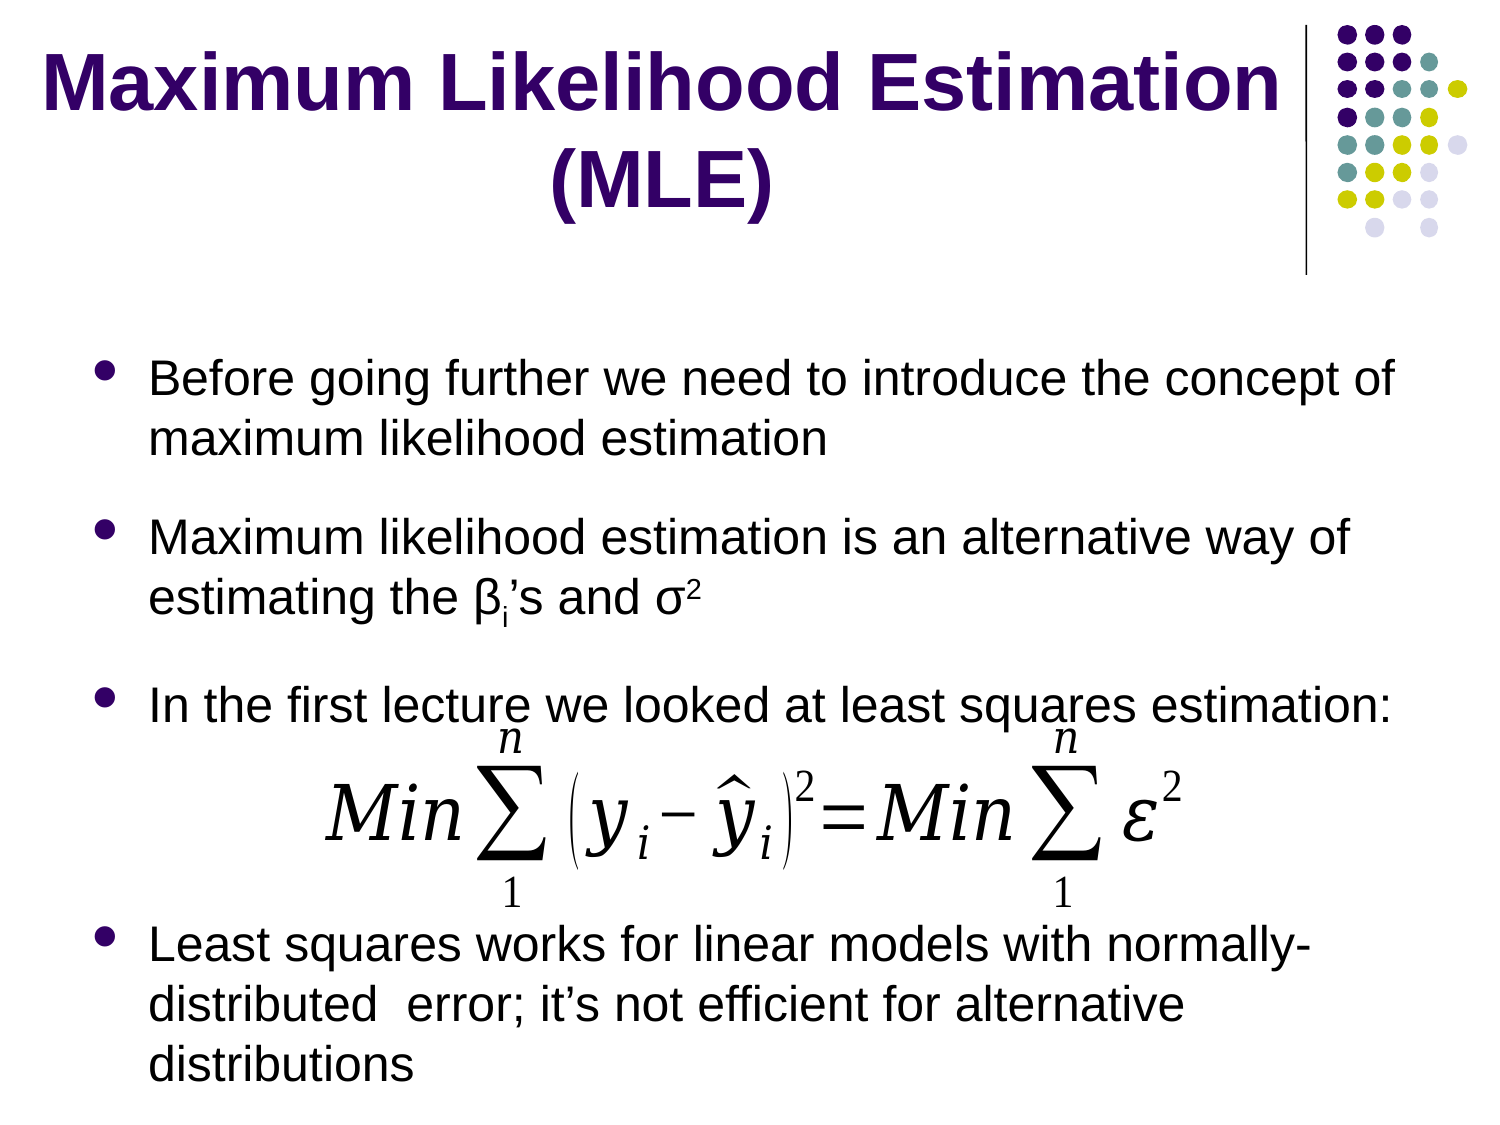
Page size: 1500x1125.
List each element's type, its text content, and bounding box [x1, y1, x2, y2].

list Before going further we need to introduce the concept of maximum likelihood estimation Maximum likelihood estimation is an alternative way of estimating the βi’s and σ2 In the first lecture we looked at least squares estimation: Least squares works for linear models with normally-distributed error; it’s not efficient for alternative distributions [76, 338, 1427, 1083]
title Maximum Likelihood Estimation (MLE) [17, 19, 1307, 232]
